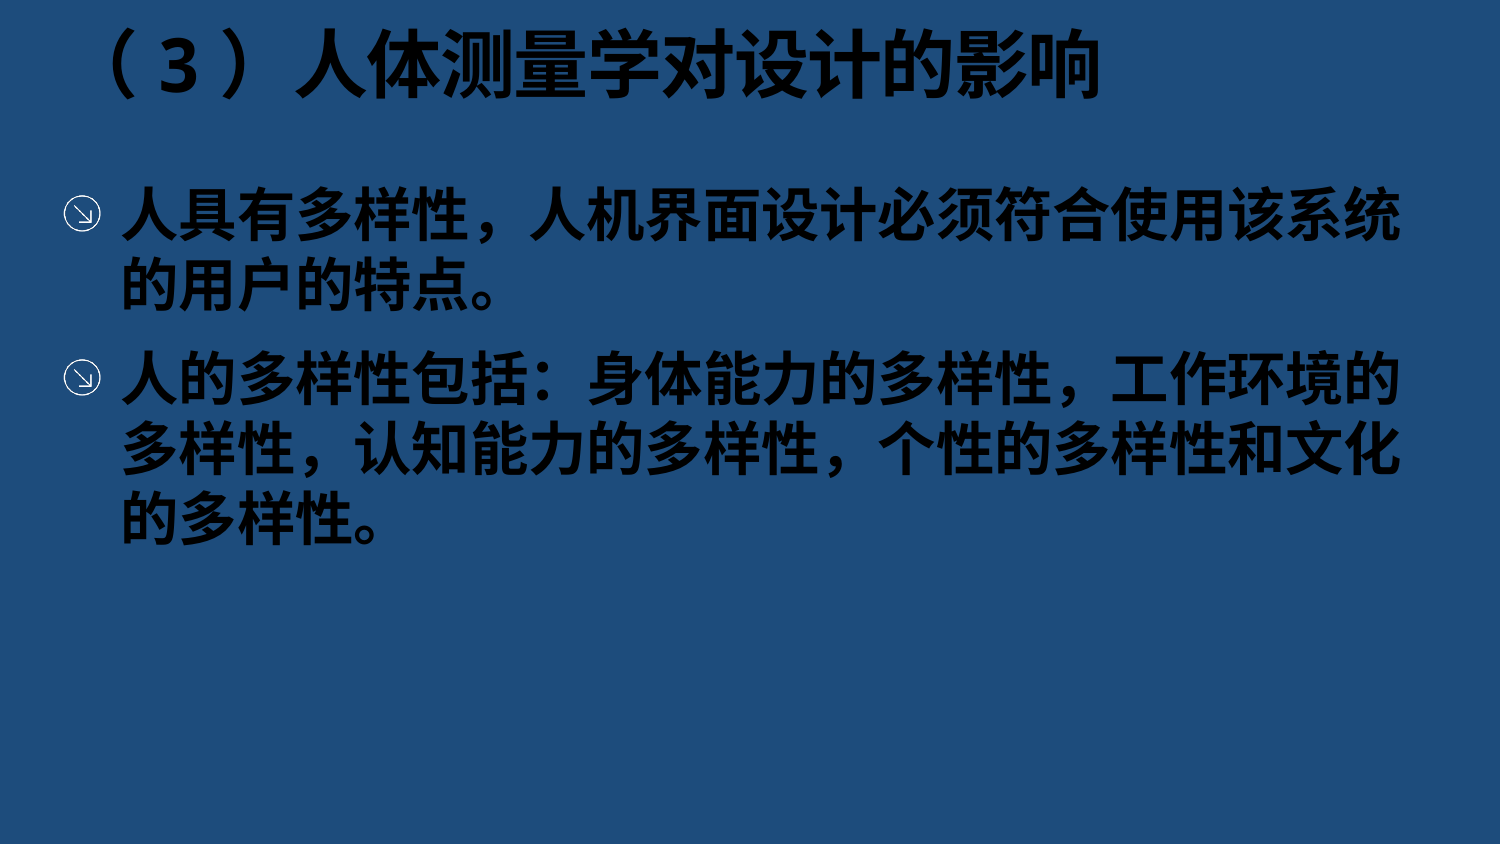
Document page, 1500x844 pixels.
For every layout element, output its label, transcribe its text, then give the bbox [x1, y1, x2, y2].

picture [63, 358, 101, 396]
picture [63, 194, 101, 232]
title （3）人体测量学对设计的影响 [63, 28, 1436, 110]
list 人具有多样性，人机界面设计必须符合使用该系统的用户的特点。 人的多样性包括：身体能力的多样性，工作环境的多样性，认知能力的多样性，个性的多样性和文化的多样性。 [63, 178, 1436, 559]
